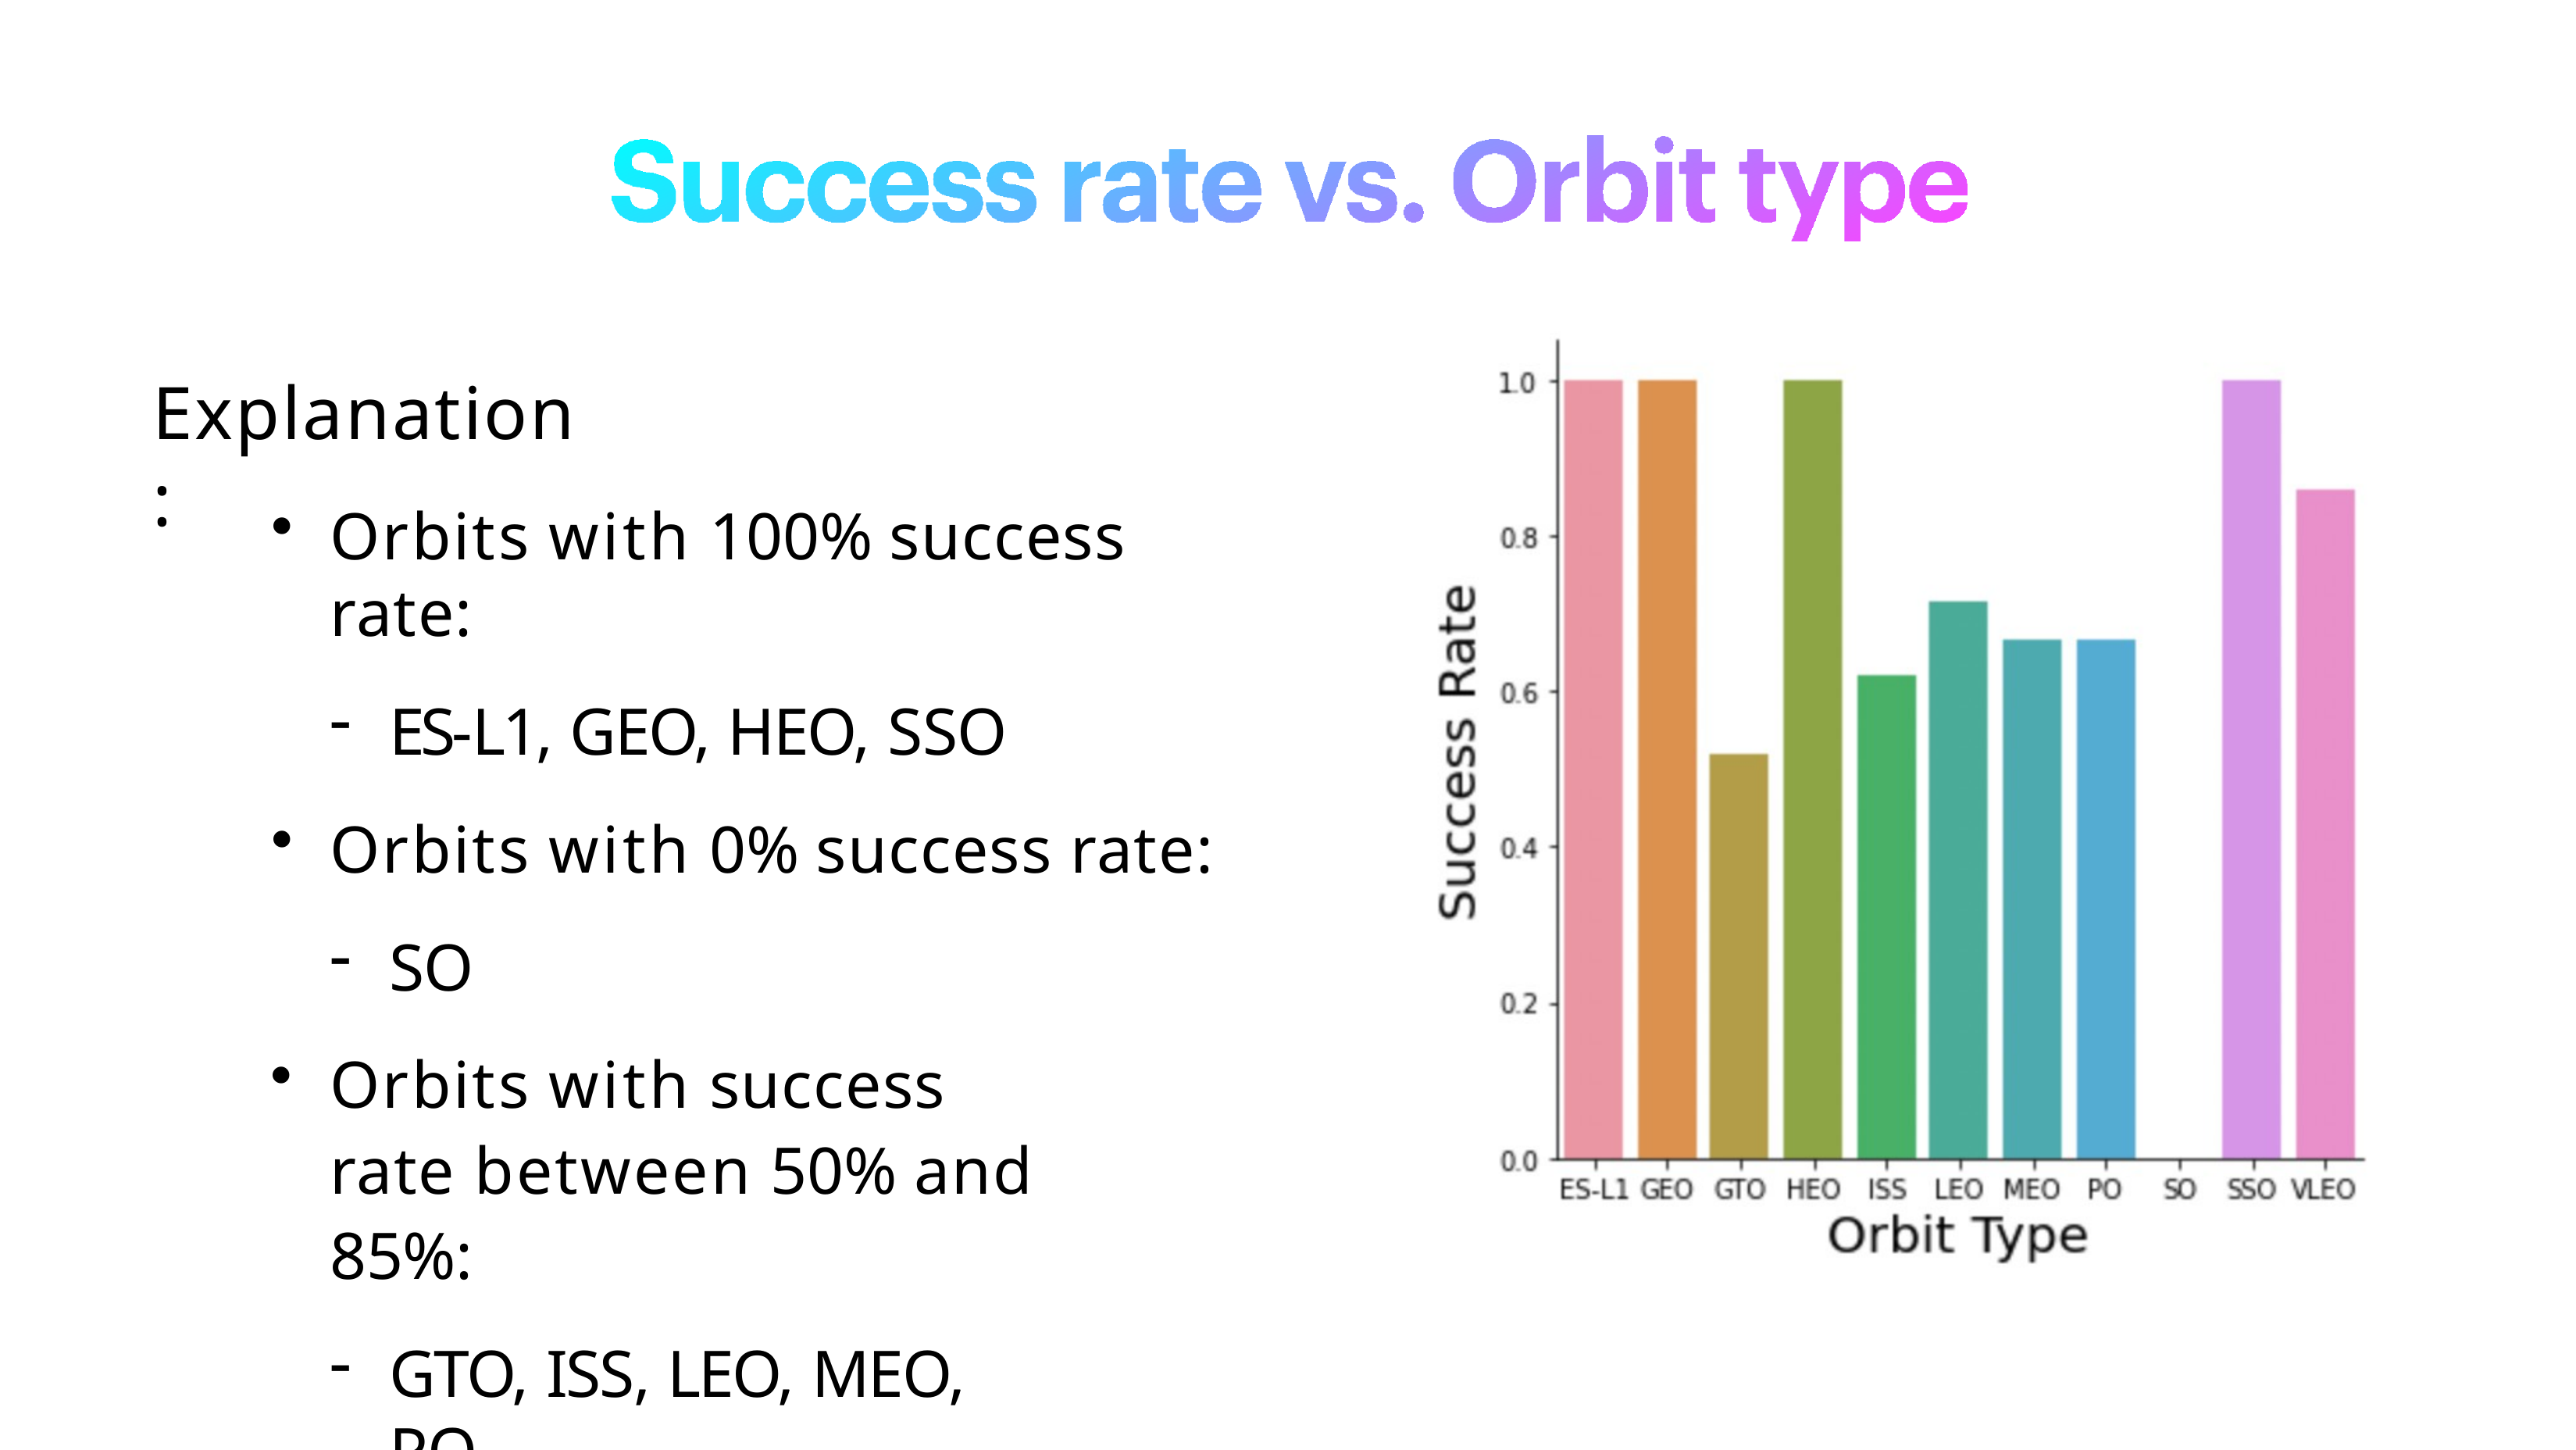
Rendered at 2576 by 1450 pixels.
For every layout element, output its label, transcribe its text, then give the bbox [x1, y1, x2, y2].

picture [612, 135, 1968, 241]
text_box Orbits with 100% success rate: ES-L1, GEO, HEO, SSO Orbits with 0% success rate: SO Orbits with success rate between 50% and 85%: GTO, ISS, LEO, MEO, PO [269, 452, 1258, 1450]
picture [1408, 322, 2415, 1288]
title Explanation: [151, 365, 584, 609]
